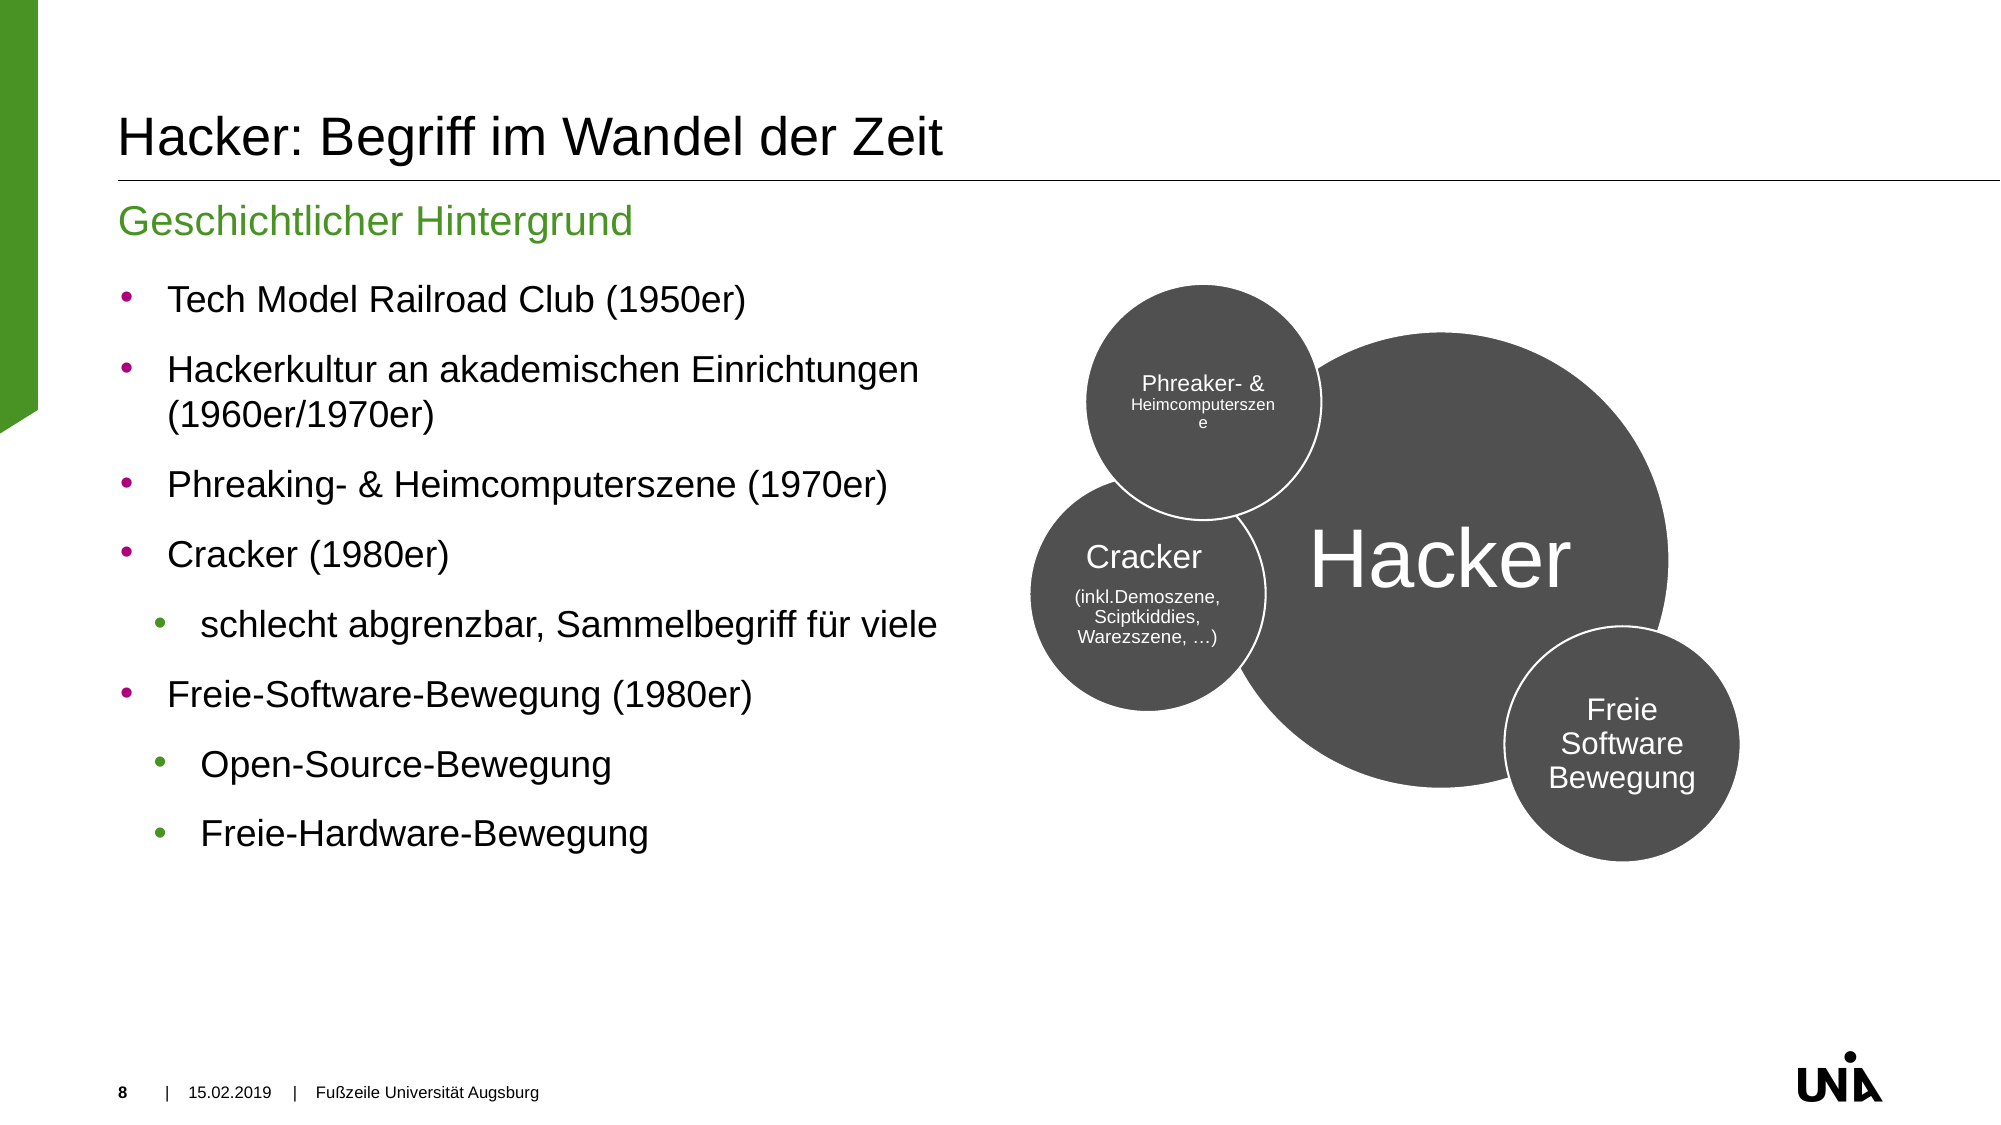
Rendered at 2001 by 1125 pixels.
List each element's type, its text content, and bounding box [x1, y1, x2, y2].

title Hacker: Begriff im Wandel der Zeit [117, 0, 1882, 168]
slide_number 8 [118, 1066, 164, 1102]
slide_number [164, 1066, 298, 1102]
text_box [999, 196, 1938, 1007]
subtitle Geschichtlicher Hintergrund [117, 193, 1882, 254]
picture [1798, 1051, 1883, 1102]
list Tech Model Railroad Club (1950er) Hackerkultur an akademischen Einrichtungen (1960er/1970er) Phreaking- & Heimcomputerszene (1970er) Cracker (1980er) schlecht abgrenzbar, Sammelbegriff für viele Freie-Software-Bewegung (1980er) Open-Source-Bewegung Freie-Hardware-Bewegung [118, 274, 971, 1037]
footer | Fußzeile Universität Augsburg [298, 1066, 1490, 1102]
